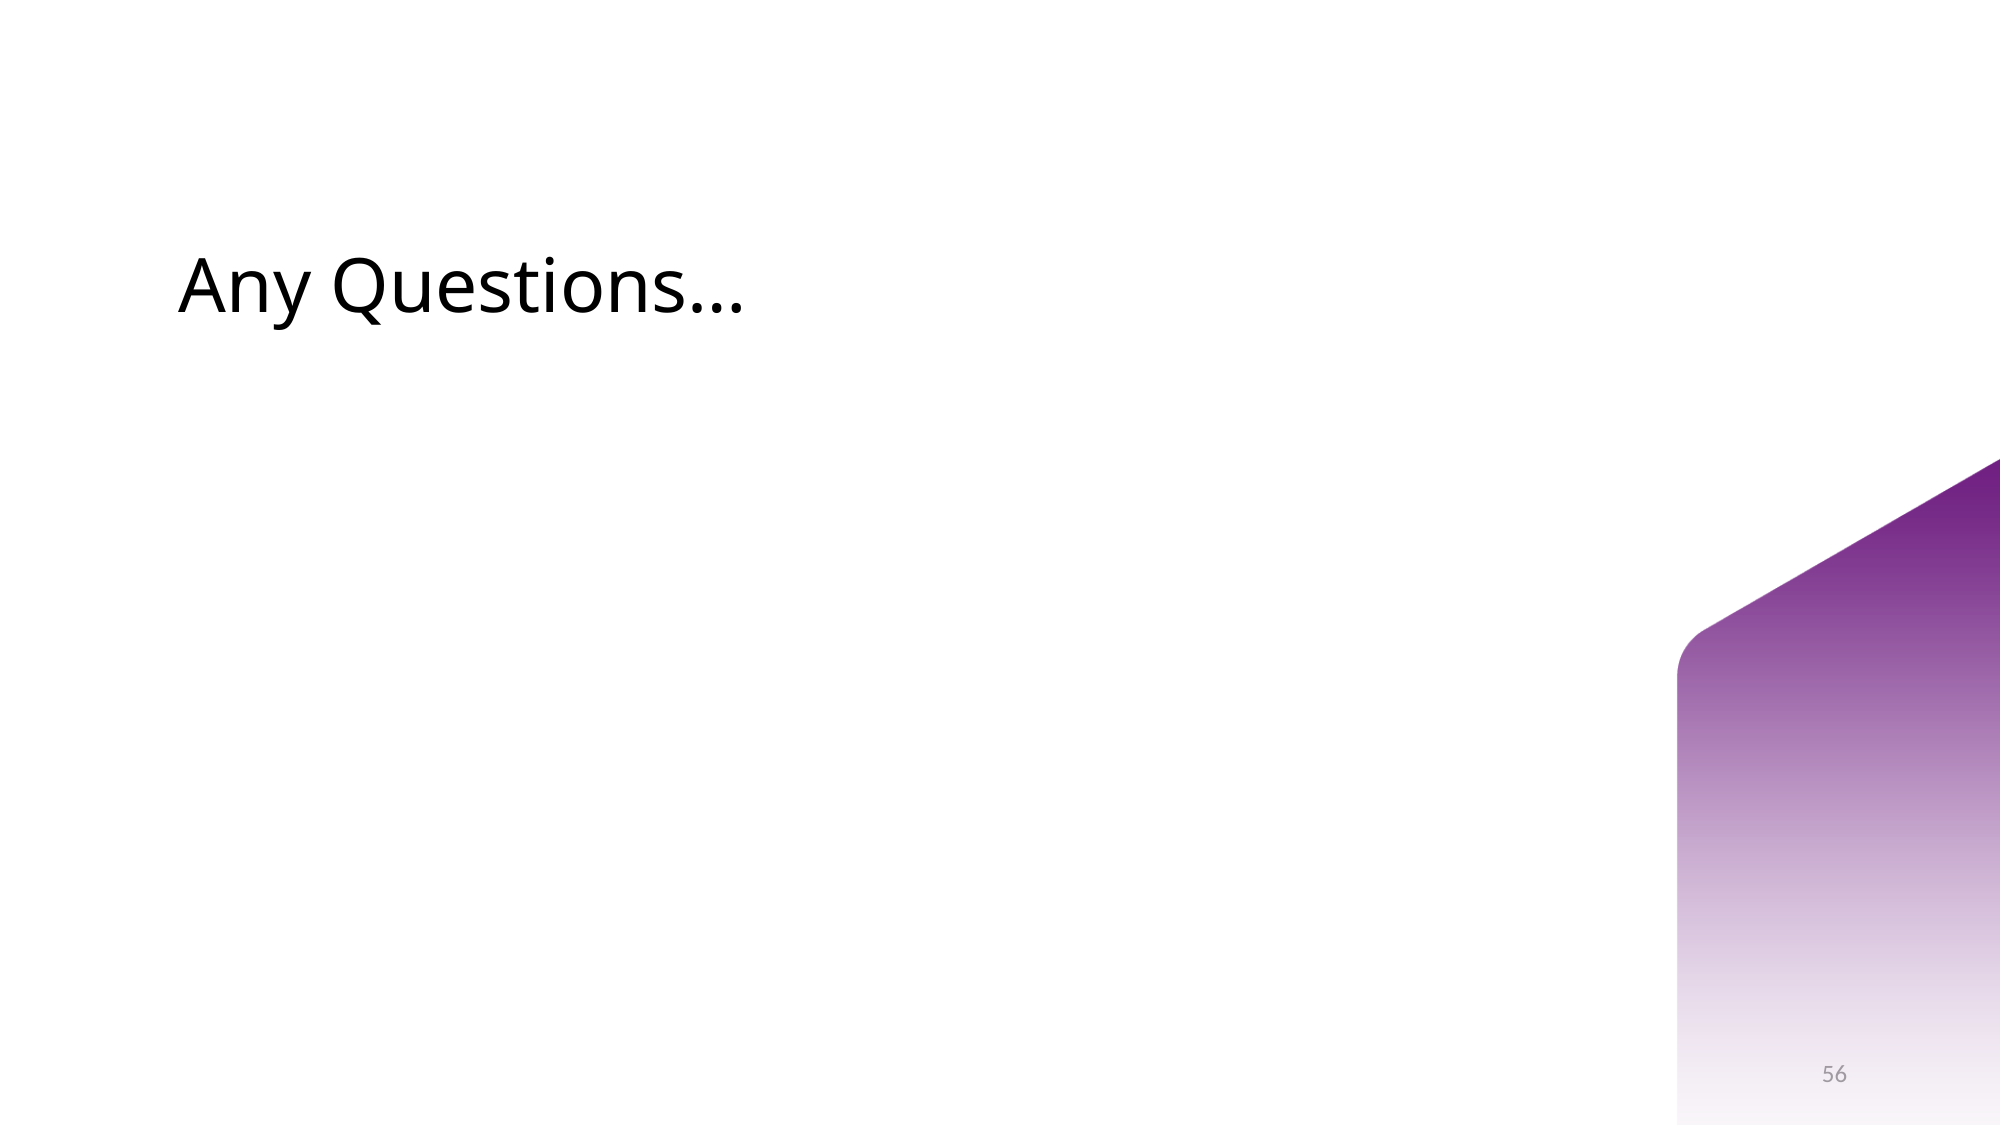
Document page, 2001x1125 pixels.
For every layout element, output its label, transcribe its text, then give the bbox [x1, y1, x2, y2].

picture [1166, 200, 2000, 1125]
slide_number 56 [1412, 1042, 1863, 1103]
title Any Questions… [163, 243, 1801, 334]
